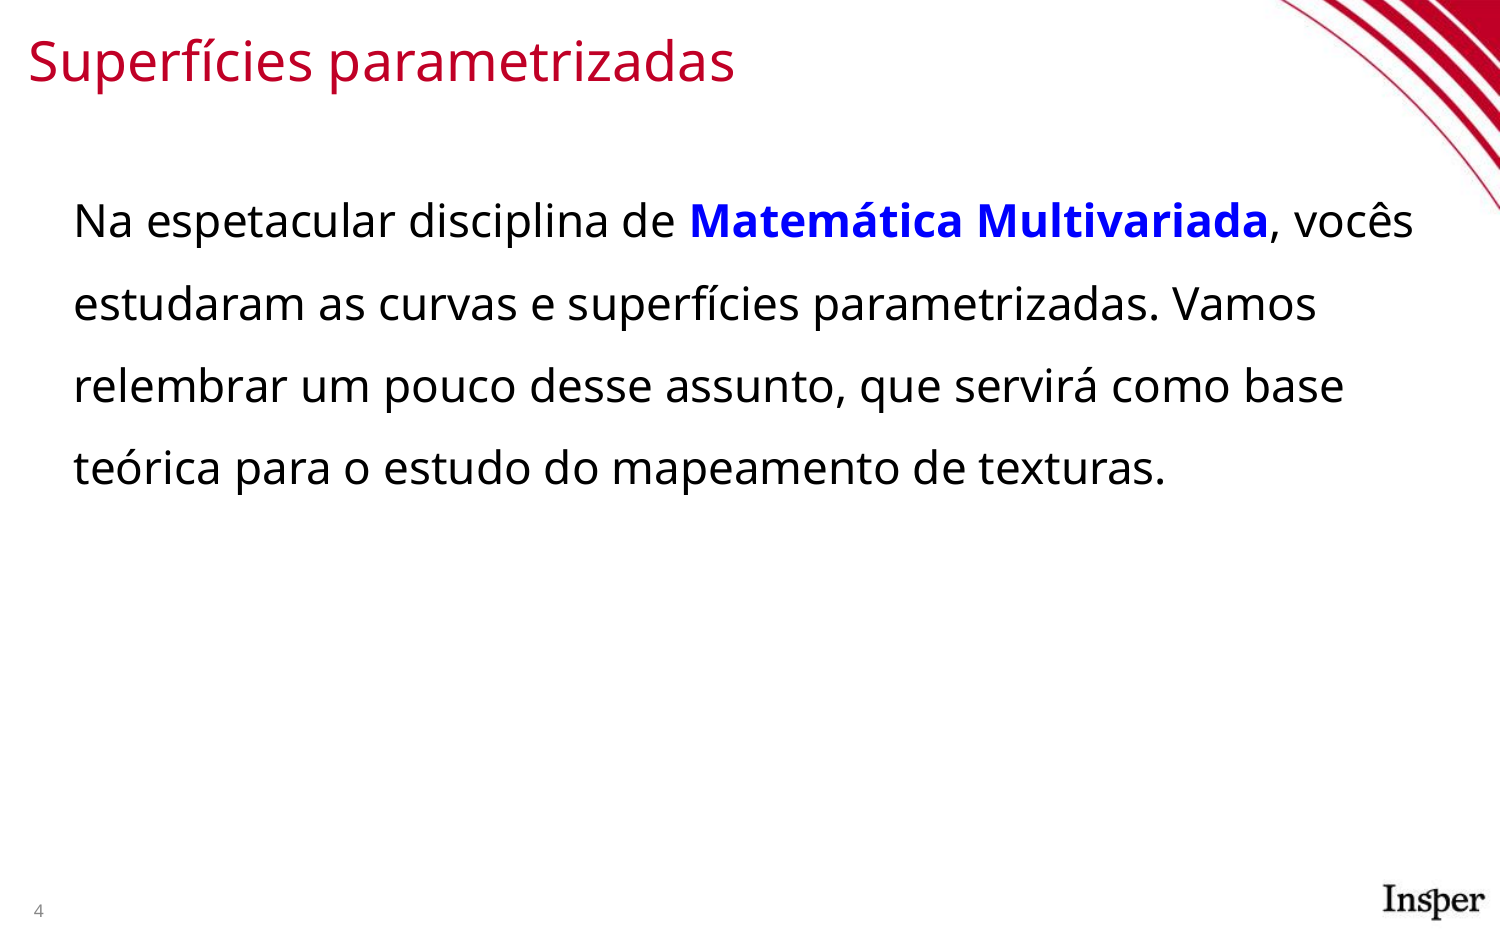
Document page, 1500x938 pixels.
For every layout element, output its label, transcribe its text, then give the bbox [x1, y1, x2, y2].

slide_number 4 [0, 887, 78, 938]
list Na espetacular disciplina de Matemática Multivariada, vocês estudaram as curvas e superfícies parametrizadas. Vamos relembrar um pouco desse assunto, que servirá como base teórica para o estudo do mapeamento de texturas. [58, 156, 1442, 835]
title Superfícies parametrizadas [13, 18, 1397, 104]
picture [249, 0, 1500, 938]
